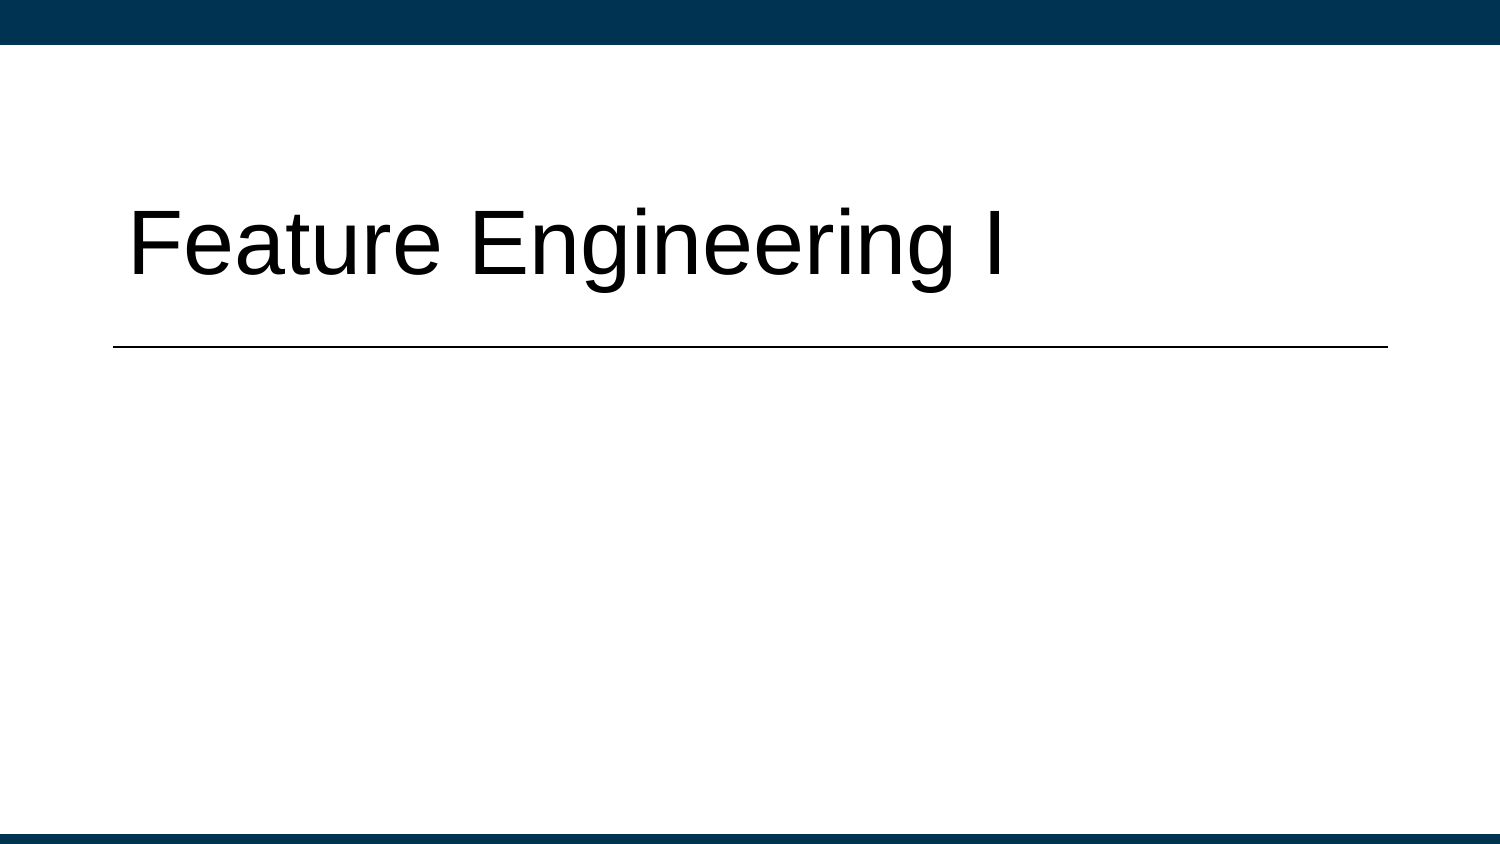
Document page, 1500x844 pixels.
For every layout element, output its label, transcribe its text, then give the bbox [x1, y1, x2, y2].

title Feature Engineering I [112, 140, 1388, 336]
